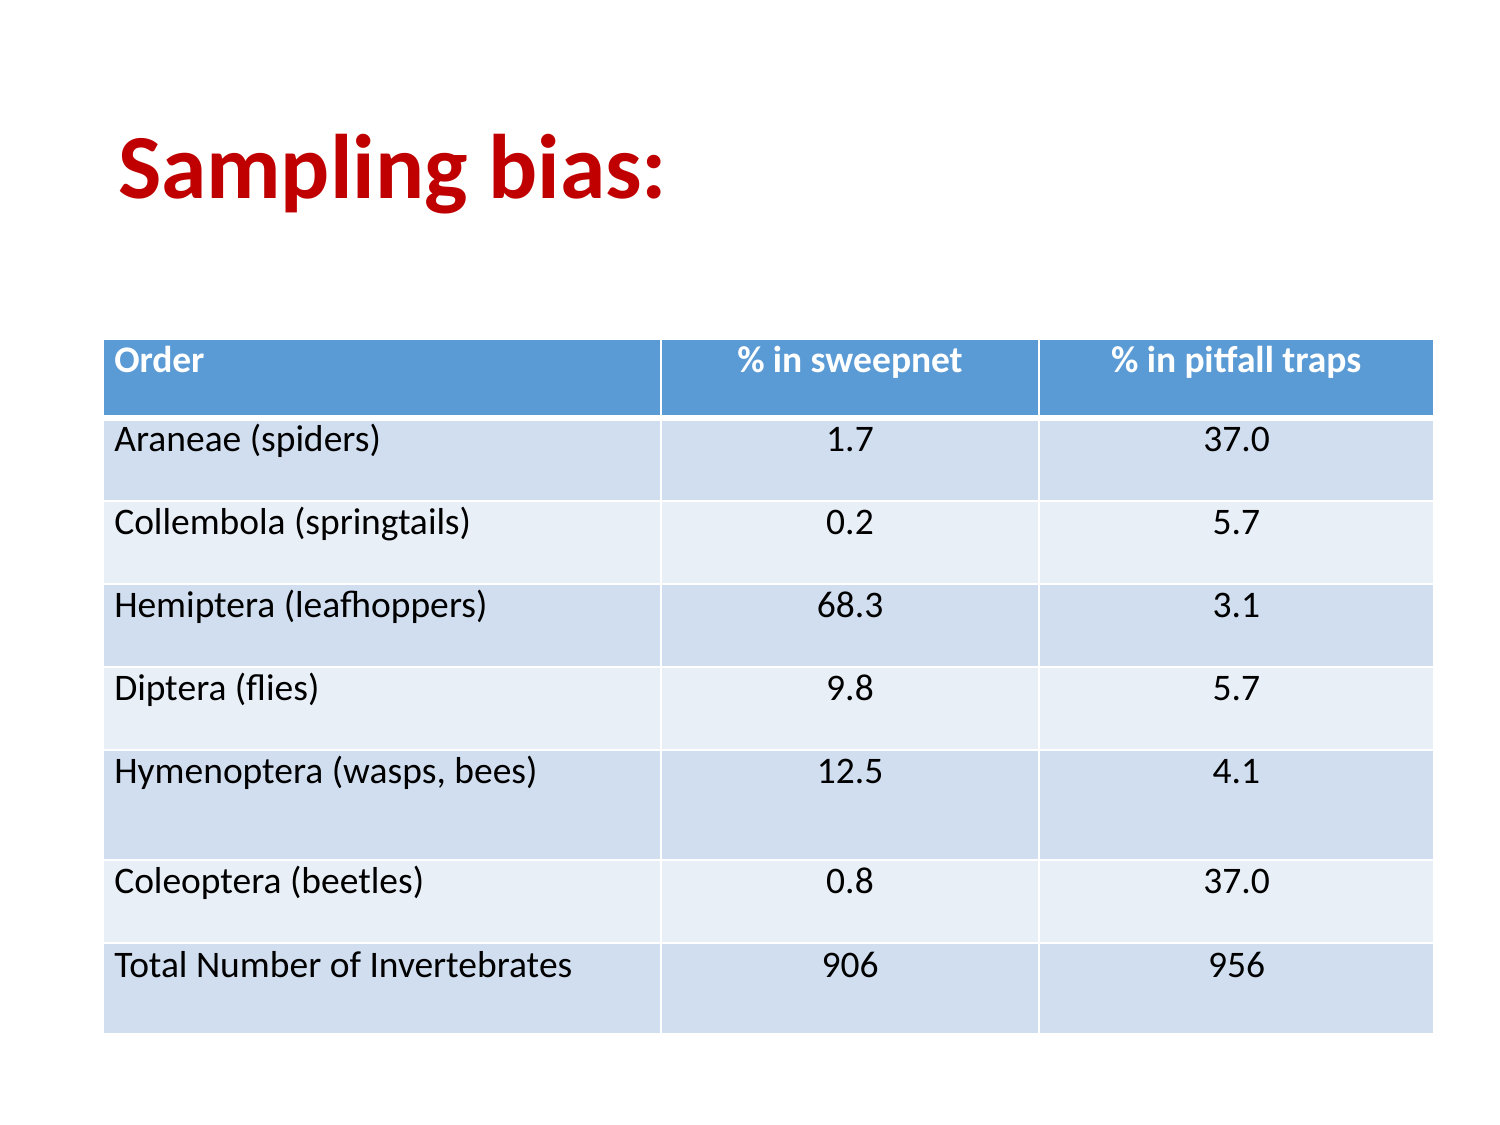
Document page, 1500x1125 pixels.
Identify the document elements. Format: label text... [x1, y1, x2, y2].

table_cell Hemiptera (leafhoppers) [104, 585, 660, 666]
table_cell 0.2 [662, 502, 1038, 583]
table_cell 37.0 [1040, 861, 1433, 942]
table_cell Coleoptera (beetles) [104, 861, 660, 942]
table_cell 1.7 [662, 421, 1038, 500]
table_cell 3.1 [1040, 585, 1433, 666]
table_cell 5.7 [1040, 668, 1433, 749]
table_cell 0.8 [662, 861, 1038, 942]
table_cell 68.3 [662, 585, 1038, 666]
table_cell Diptera (flies) [104, 668, 660, 749]
table_cell 5.7 [1040, 502, 1433, 583]
table_cell Hymenoptera (wasps, bees) [104, 751, 660, 859]
table_cell 37.0 [1040, 421, 1433, 500]
table_header % in sweepnet [662, 340, 1038, 415]
table_cell Araneae (spiders) [104, 421, 660, 500]
table_cell 906 [662, 944, 1038, 1033]
table_cell Collembola (springtails) [104, 502, 660, 583]
table_cell 4.1 [1040, 751, 1433, 859]
table_cell 12.5 [662, 751, 1038, 859]
title Sampling bias: [103, 59, 1397, 278]
table_header % in pitfall traps [1040, 340, 1433, 415]
table_cell 9.8 [662, 668, 1038, 749]
table_cell 956 [1040, 944, 1433, 1033]
table_header Order [104, 340, 660, 415]
table_cell Total Number of Invertebrates [104, 944, 660, 1033]
